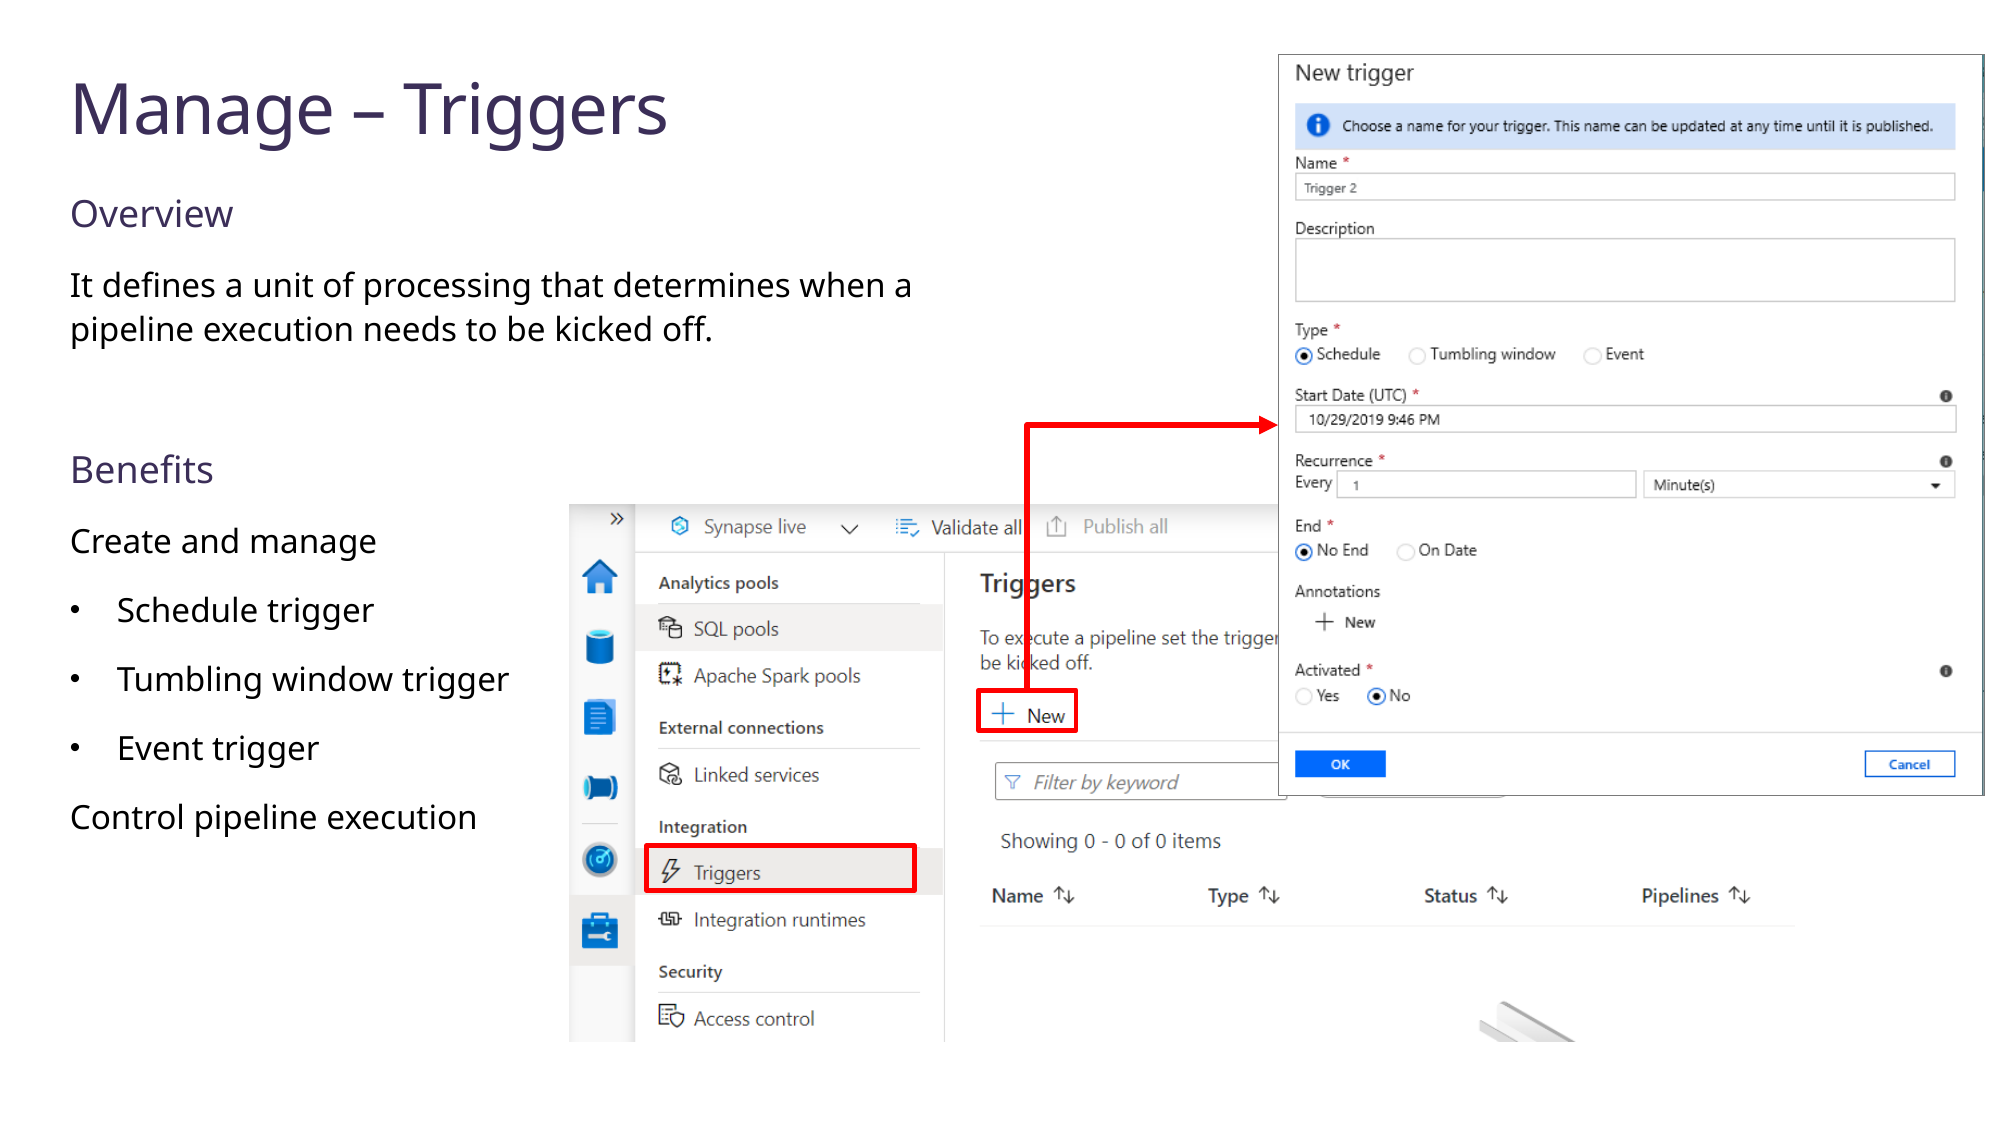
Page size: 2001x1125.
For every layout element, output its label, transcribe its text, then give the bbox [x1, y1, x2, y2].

title Manage – Triggers [69, 36, 982, 161]
list Overview It defines a unit of processing that determines when a pipeline execution needs to be kicked off. Benefits Create and manage Schedule trigger Tumbling window trigger Event trigger Control pipeline execution [69, 185, 982, 1089]
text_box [1019, 431, 1286, 684]
picture [569, 54, 1985, 1042]
